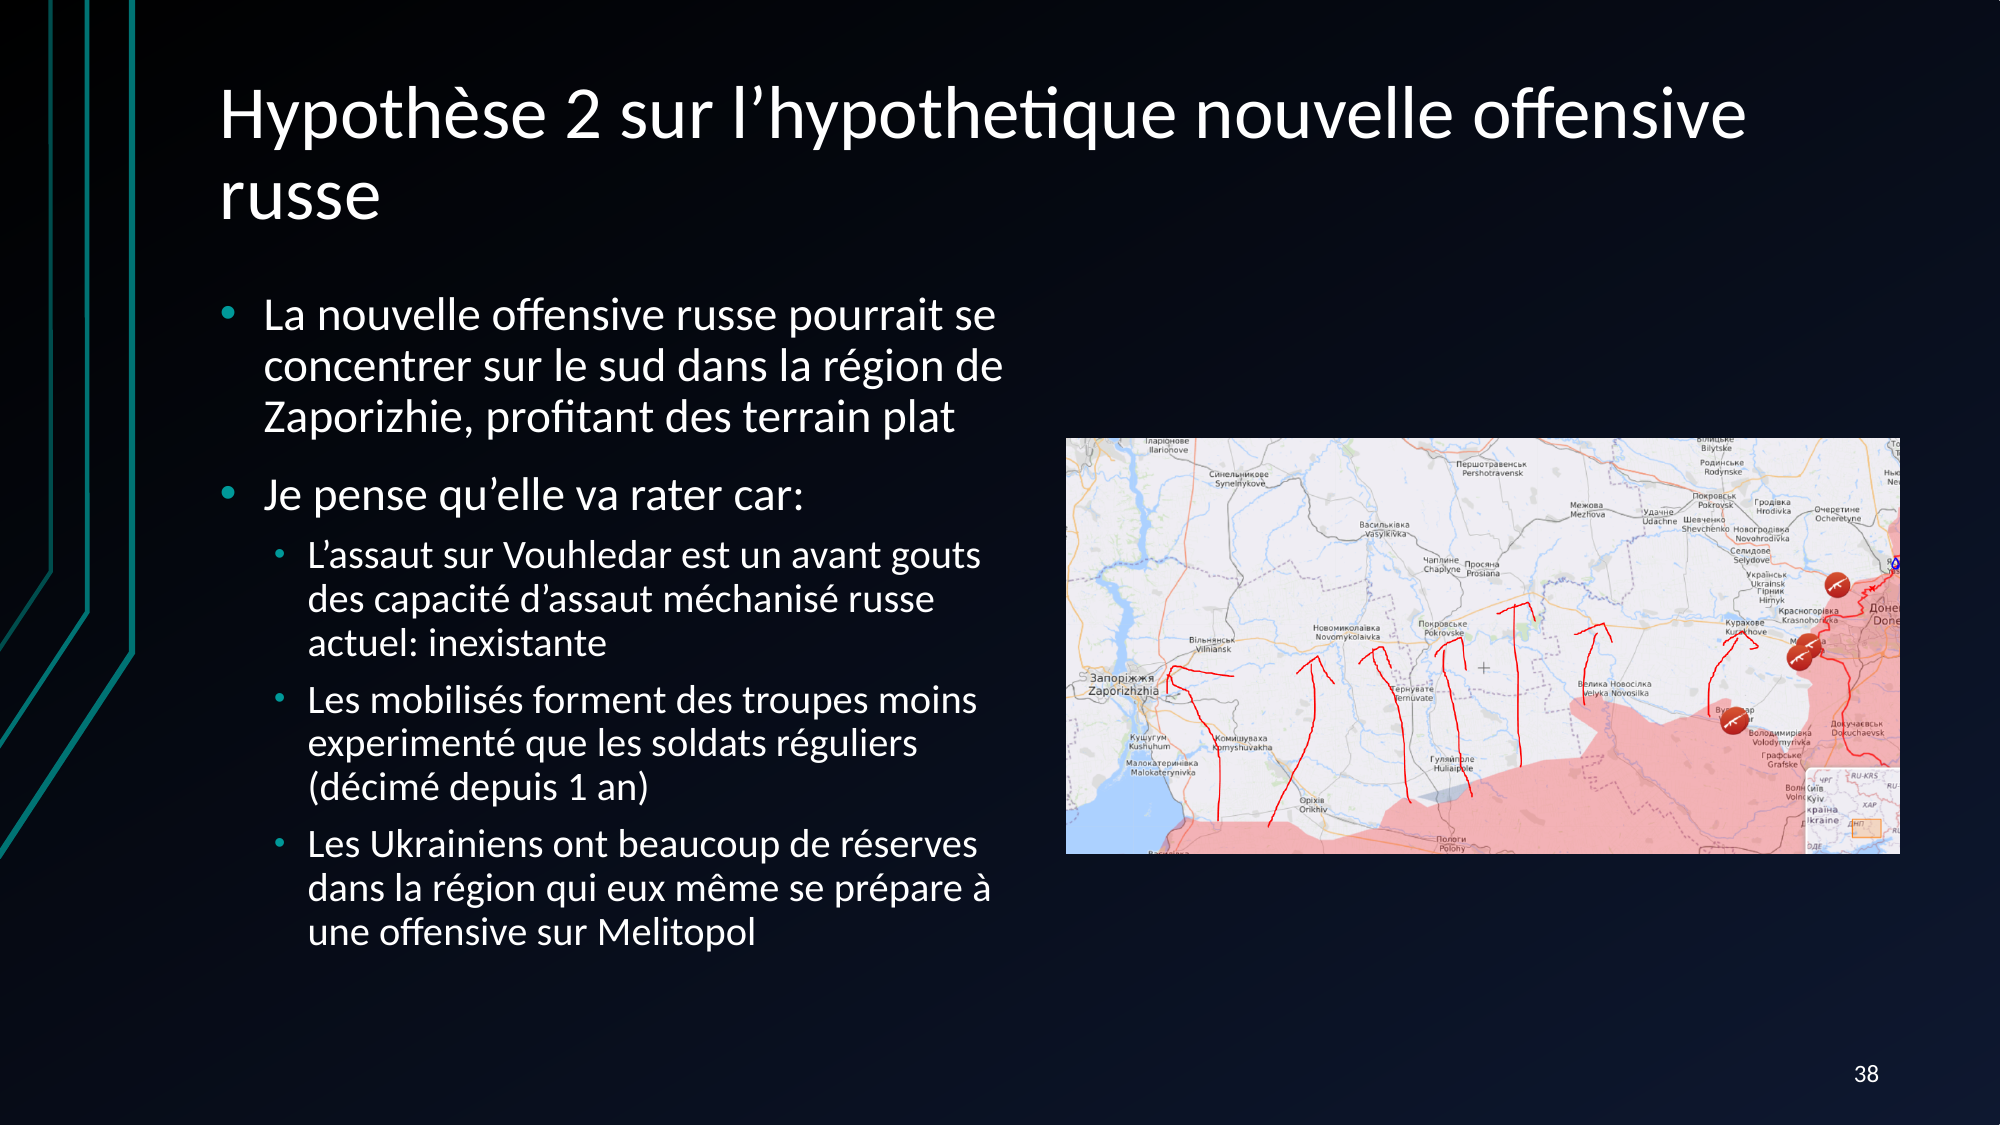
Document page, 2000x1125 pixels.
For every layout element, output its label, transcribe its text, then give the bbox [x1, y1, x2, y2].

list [1066, 438, 1900, 854]
slide_number 38 [1732, 1042, 1900, 1103]
title Hypothèse 2 sur l’hypothetique nouvelle offensive russe [199, 45, 1900, 246]
list La nouvelle offensive russe pourrait se concentrer sur le sud dans la région de Zaporizhie, profitant des terrain plat Je pense qu’elle va rater car: L’assaut sur Vouhledar est un avant gouts des capacité d’assaut méchanisé russe actuel: inexistante Les mobilisés forment des troupes moins experimenté que les soldats réguliers (décimé depuis 1 an) Les Ukrainiens ont beaucoup de réserves dans la région qui eux même se prépare à une offensive sur Melitopol [199, 279, 1033, 1013]
